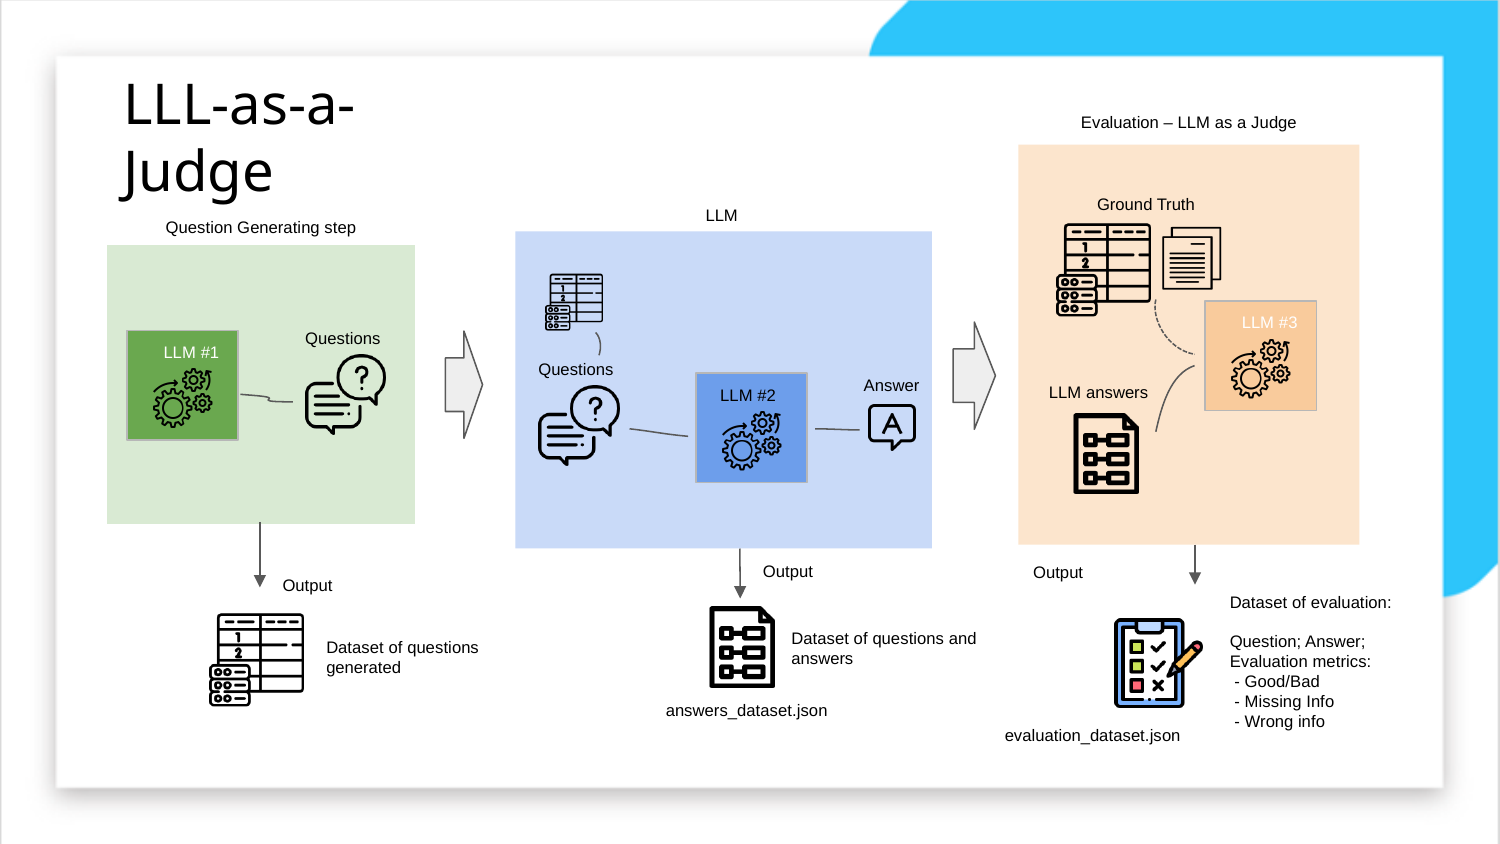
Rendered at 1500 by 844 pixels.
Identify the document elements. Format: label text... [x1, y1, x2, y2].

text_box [126, 330, 245, 441]
text_box [515, 231, 932, 549]
text_box [1154, 300, 1195, 355]
text_box [953, 322, 996, 430]
text_box Output [762, 552, 831, 590]
text_box Dataset of questions and answers [791, 617, 999, 679]
title LLL-as-a-Judge [123, 68, 482, 149]
text_box [250, 395, 293, 402]
picture [0, 0, 1500, 844]
text_box LLM answers [1048, 373, 1161, 411]
text_box Dataset of questions generated [326, 603, 539, 711]
text_box answers_dataset.json [665, 691, 851, 729]
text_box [695, 372, 808, 483]
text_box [1204, 300, 1323, 411]
text_box Dataset of evaluation: Question; Answer; Evaluation metrics: - Good/Bad - Missing Info - Wrong info [1229, 601, 1443, 741]
text_box Evaluation – LLM as a Judge [1018, 102, 1360, 143]
text_box Answer [851, 369, 933, 401]
text_box evaluation_dataset.json [1004, 715, 1190, 753]
text_box Question Generating step [107, 207, 415, 246]
text_box [107, 246, 415, 524]
text_box Output [282, 565, 350, 603]
text_box LLM [515, 196, 929, 234]
text_box Ground Truth [1063, 185, 1229, 223]
text_box [1018, 144, 1360, 545]
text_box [304, 327, 387, 436]
text_box [445, 331, 483, 439]
text_box [596, 338, 601, 356]
text_box Output [1033, 553, 1101, 591]
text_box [538, 358, 620, 467]
text_box [1155, 365, 1195, 432]
